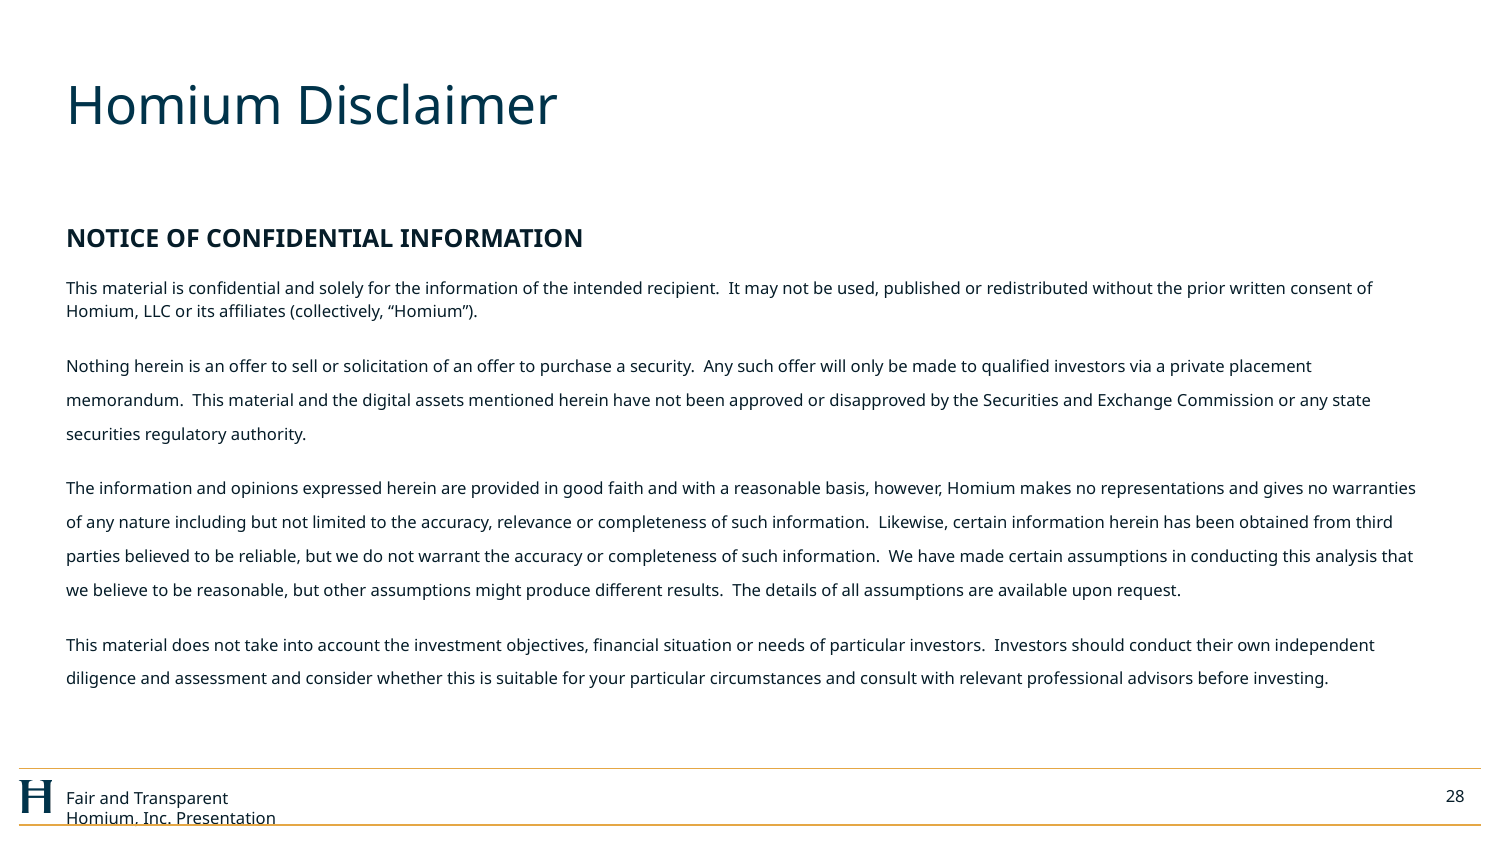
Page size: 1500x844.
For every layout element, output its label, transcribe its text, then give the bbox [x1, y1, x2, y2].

title Homium Disclaimer [51, 56, 1449, 150]
list NOTICE OF CONFIDENTIAL INFORMATION This material is confidential and solely for the information of the intended recipient. It may not be used, published or redistributed without the prior written consent of Homium, LLC or its affiliates (collectively, “Homium”). Nothing herein is an offer to sell or solicitation of an offer to purchase a security. Any such offer will only be made to qualified investors via a private placement memorandum. This material and the digital assets mentioned herein have not been approved or disapproved by the Securities and Exchange Commission or any state securities regulatory authority. The information and opinions expressed herein are provided in good faith and with a reasonable basis, however, Homium makes no representations and gives no warranties of any nature including but not limited to the accuracy, relevance or completeness of such information. Likewise, certain information herein has been obtained from third parties believed to be reliable, but we do not warrant the accuracy or completeness of such information. We have made certain assumptions in conducting this analysis that we believe to be reasonable, but other assumptions might produce different results. The details of all assumptions are available upon request. This material does not take into account the investment objectives, financial situation or needs of particular investors. Investors should conduct their own independent diligence and assessment and consider whether this is suitable for your particular circumstances and consult with relevant professional advisors before investing. [51, 150, 1449, 756]
slide_number 28 [1389, 770, 1480, 824]
